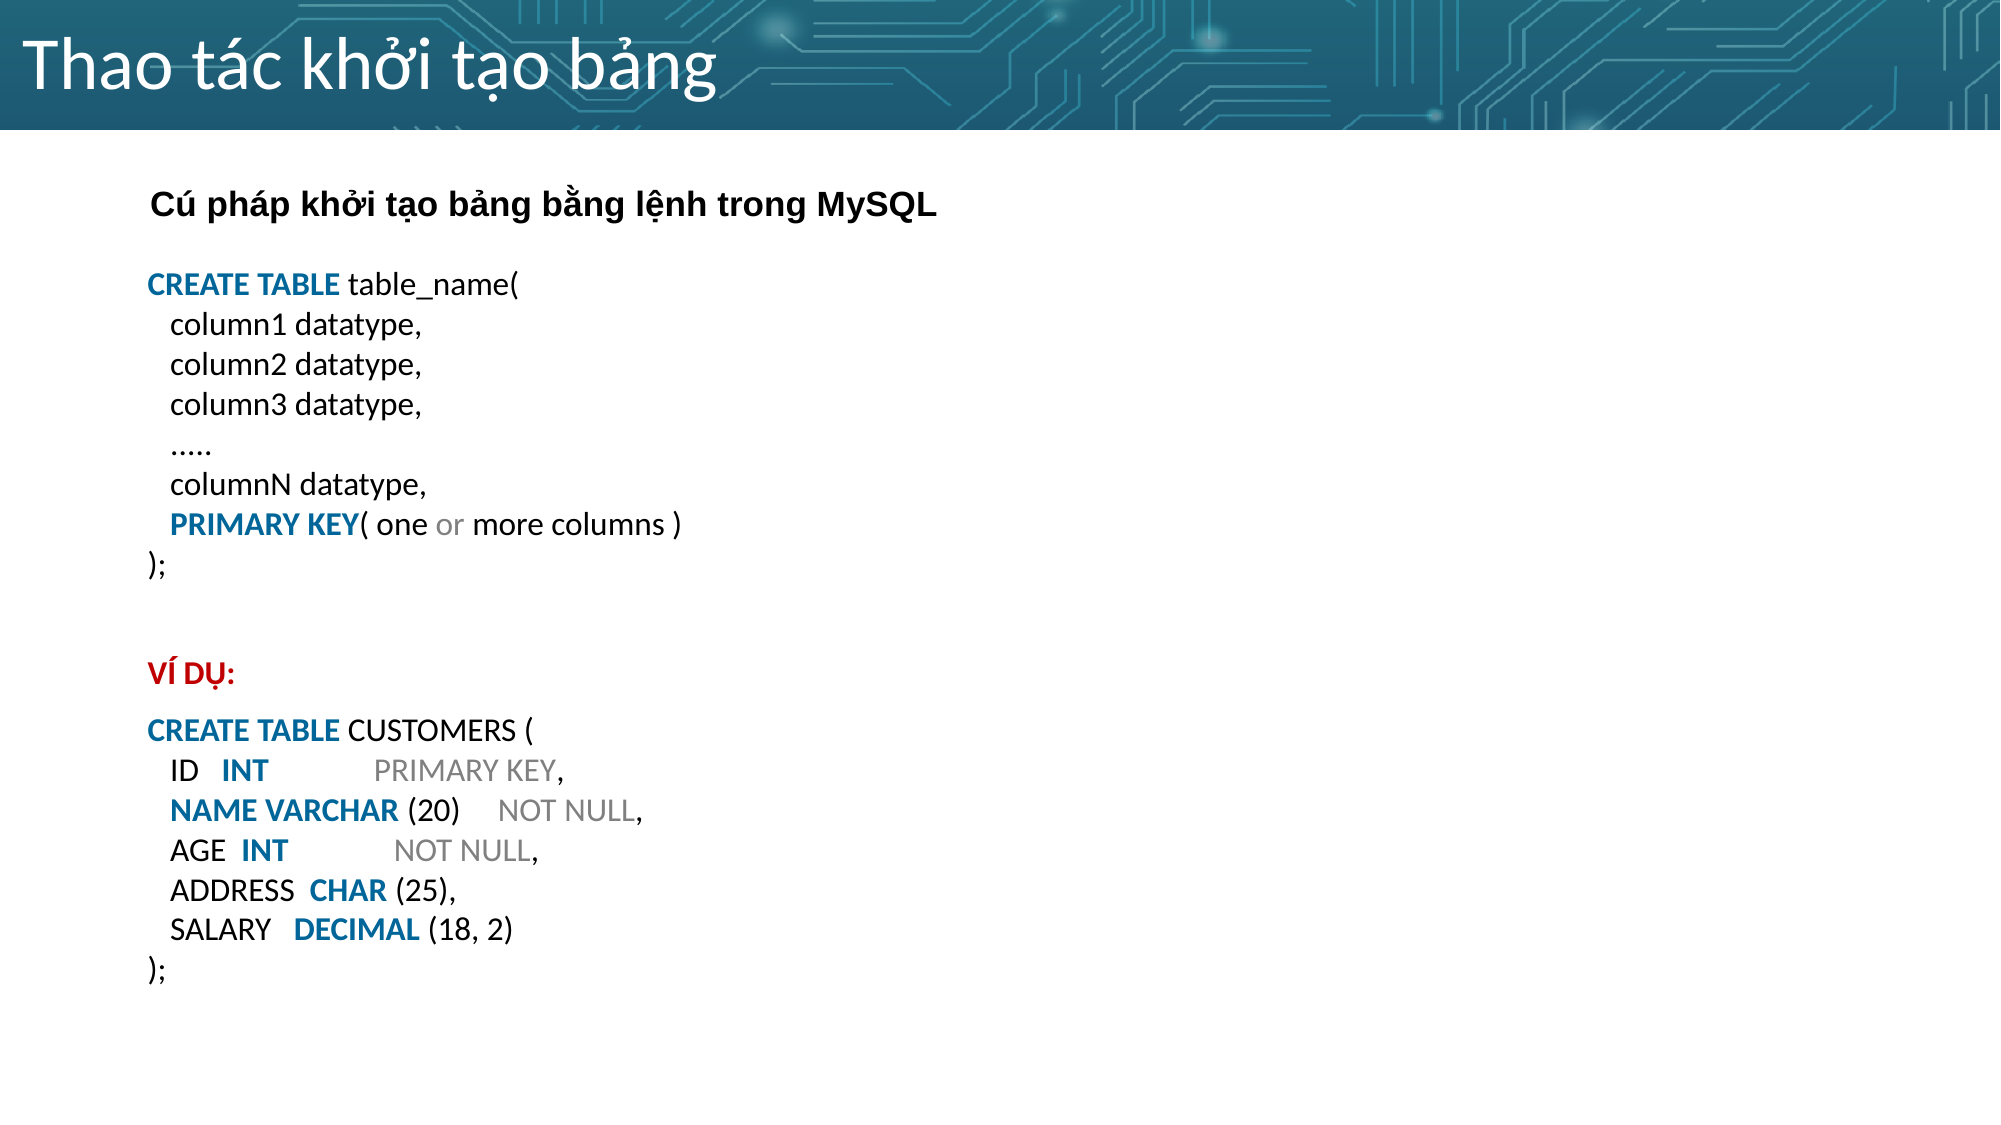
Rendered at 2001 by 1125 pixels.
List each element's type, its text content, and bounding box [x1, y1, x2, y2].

picture [0, 0, 2000, 130]
text_box CREATE TABLE table_name( column1 datatype, column2 datatype, column3 datatype, ..... columnN datatype, PRIMARY KEY( one or more columns ) ); [132, 255, 1145, 590]
text_box CREATE TABLE CUSTOMERS ( ID INT PRIMARY KEY, NAME VARCHAR (20) NOT NULL, AGE INT NOT NULL, ADDRESS CHAR (25), SALARY DECIMAL (18, 2) ); [132, 700, 1145, 995]
text_box VÍ DỤ: [132, 644, 1145, 699]
text_box Cú pháp khởi tạo bảng bằng lệnh trong MySQL [135, 173, 954, 231]
